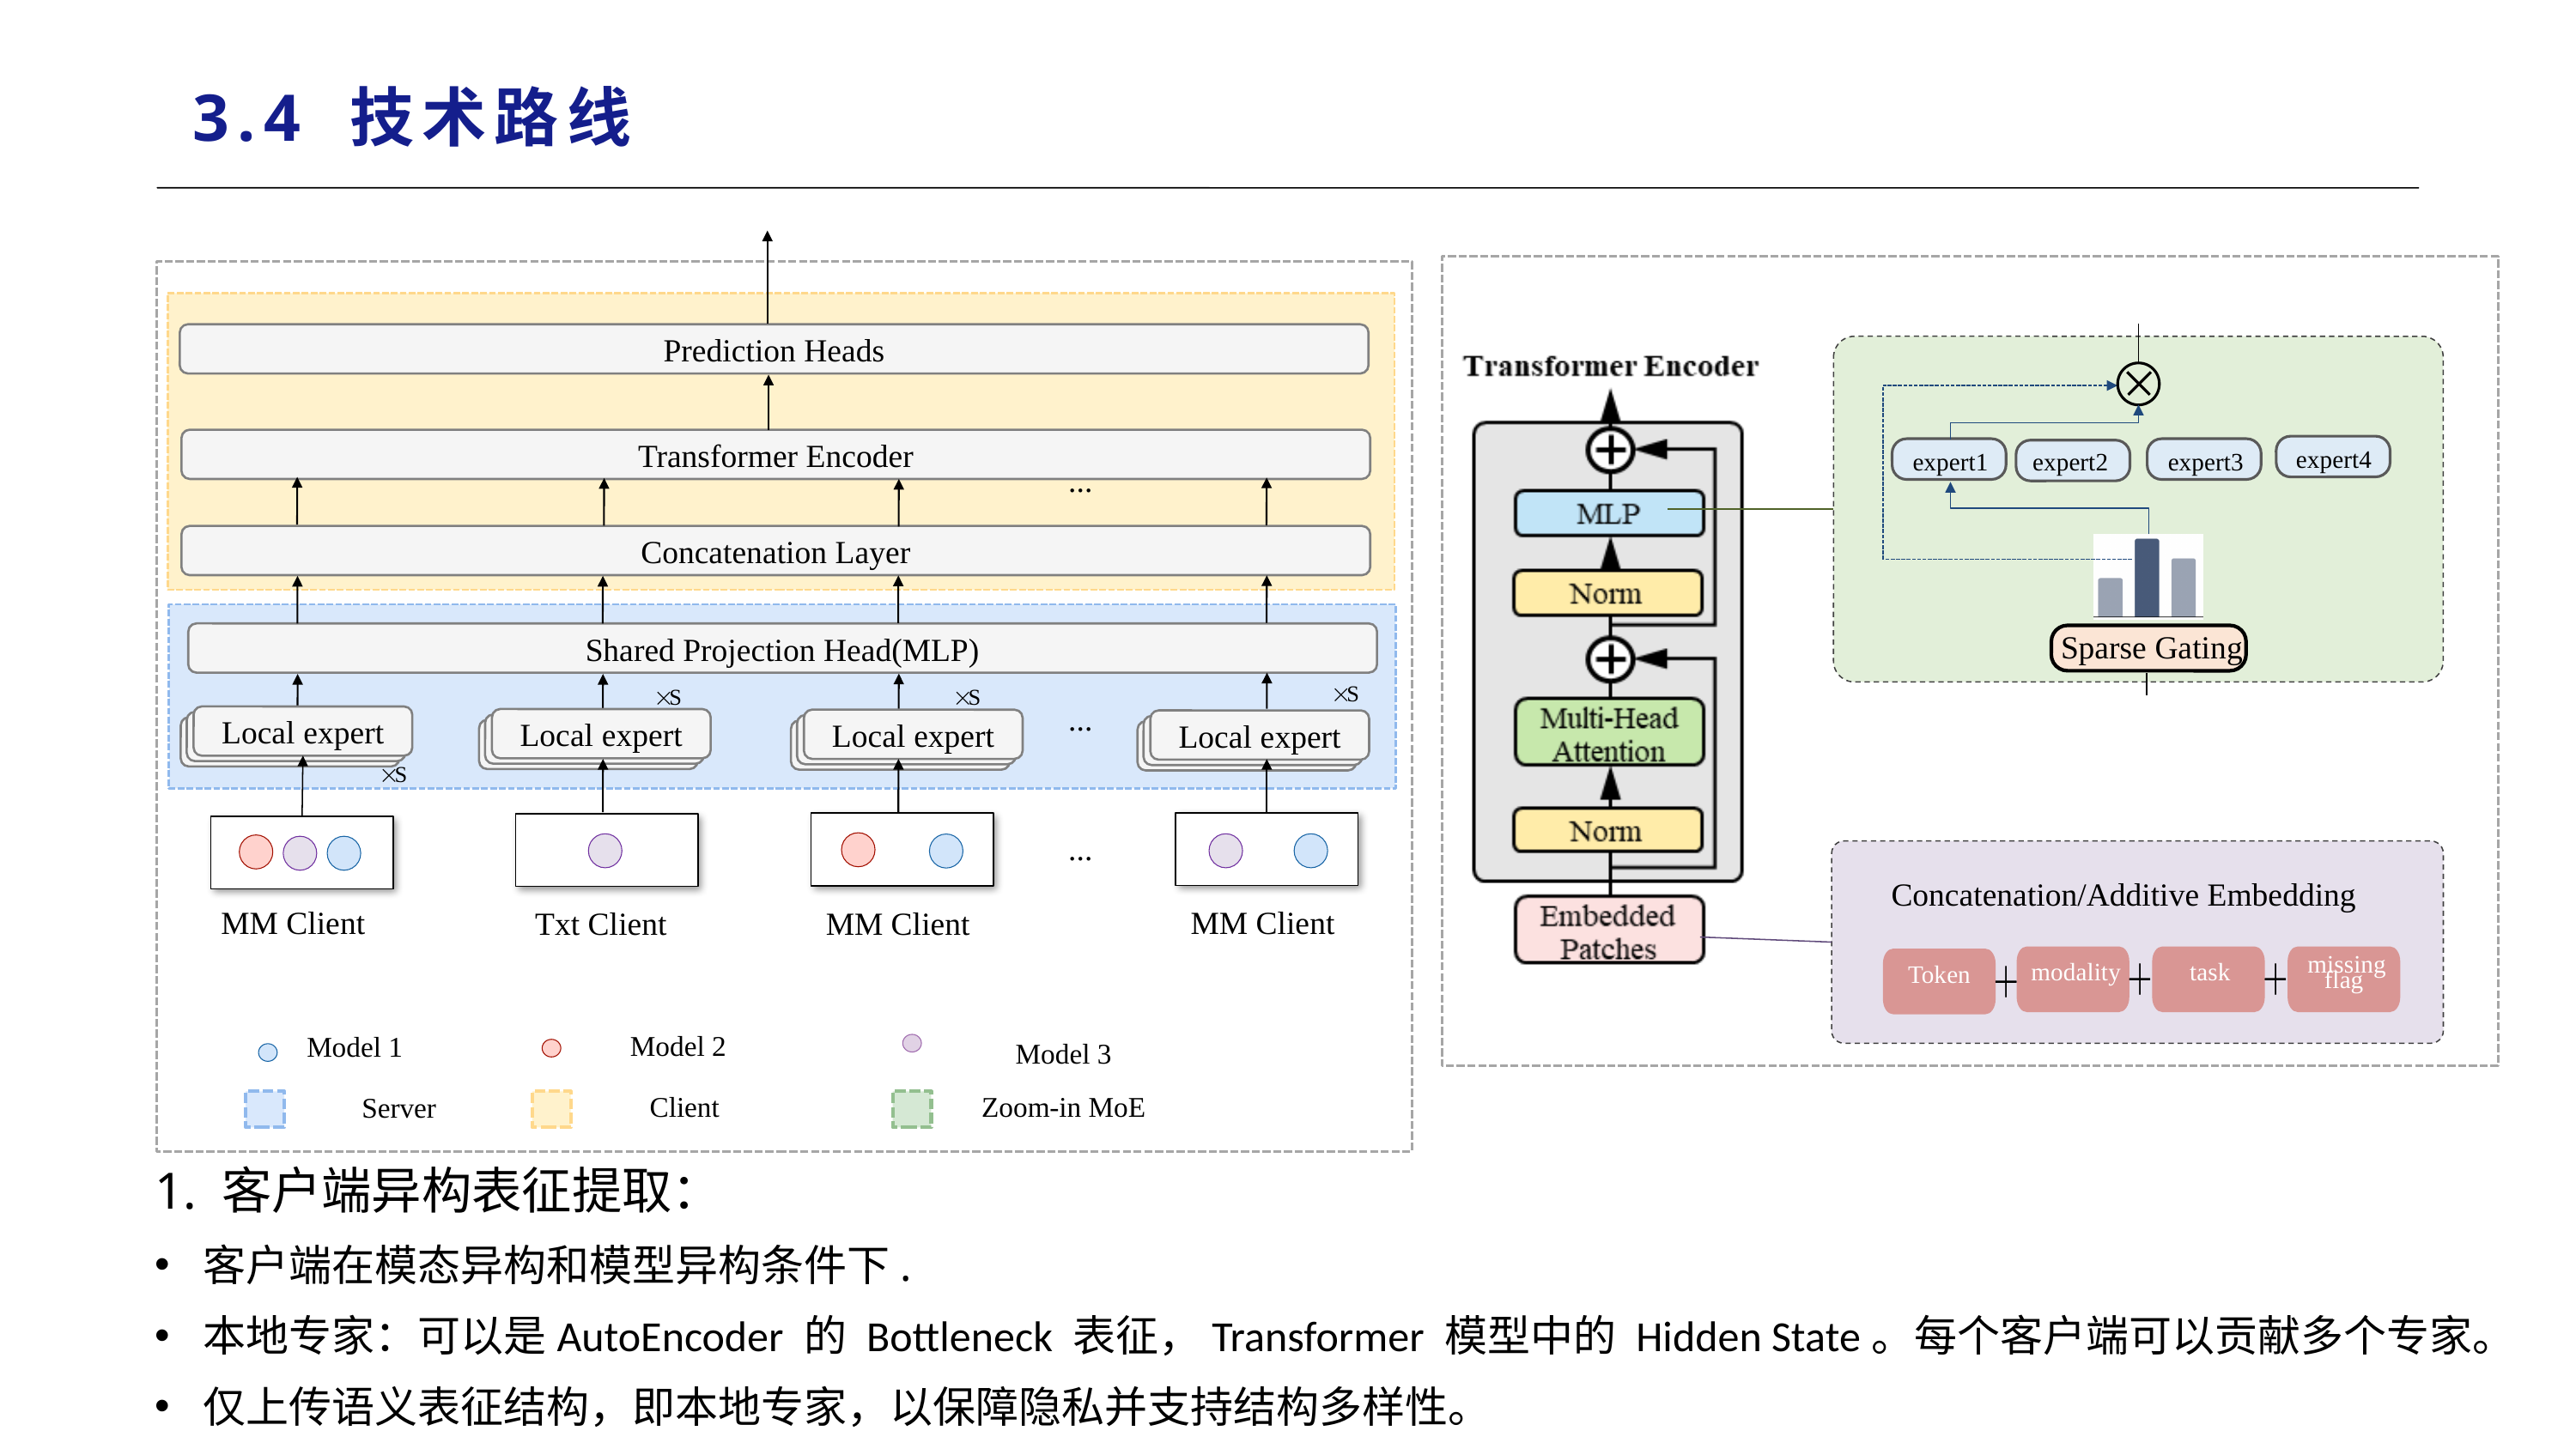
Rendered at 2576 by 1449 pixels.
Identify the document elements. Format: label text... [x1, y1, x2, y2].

text_box [1292, 832, 1330, 870]
text_box Local expert [307, 763, 374, 769]
text_box ... [1030, 692, 1131, 744]
text_box Local expert [902, 766, 1011, 772]
text_box Shared Projection Head(MLP) [186, 621, 1379, 675]
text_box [378, 761, 411, 789]
text_box [1440, 254, 2500, 1067]
text_box Local expert [901, 761, 1017, 767]
text_box Txt Client [506, 896, 704, 948]
text_box [586, 832, 624, 870]
text_box ... [1030, 822, 1131, 874]
text_box MM Client [197, 895, 397, 947]
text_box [1831, 840, 2503, 1044]
text_box Transformer Encoder [179, 427, 1372, 482]
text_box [1329, 681, 1363, 708]
text_box Local expert [789, 719, 894, 772]
text_box ... [1030, 482, 1131, 505]
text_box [841, 832, 963, 869]
text_box Local expert [307, 757, 407, 763]
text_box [951, 683, 985, 712]
text_box MM Client [803, 896, 1001, 948]
text_box Local expert [802, 707, 1025, 761]
text_box Local expert [191, 704, 415, 758]
text_box Local expert [185, 710, 298, 763]
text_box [228, 1021, 1191, 1077]
text_box [155, 259, 1413, 1141]
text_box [1878, 362, 2407, 696]
text_box [1174, 811, 1360, 888]
text_box Local expert [1269, 761, 1364, 767]
text_box Prediction Heads [178, 322, 1370, 376]
text_box Server [289, 1084, 510, 1131]
text_box [513, 812, 700, 888]
text_box [809, 811, 995, 888]
text_box Local expert [179, 716, 297, 769]
text_box Local expert [1135, 720, 1262, 773]
text_box MM Client [1168, 895, 1366, 948]
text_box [652, 683, 685, 712]
text_box Local expert [605, 760, 705, 766]
text_box Local expert [1148, 708, 1371, 762]
text_box Local expert [1271, 767, 1358, 773]
text_box Local expert [477, 718, 598, 772]
text_box [531, 1089, 568, 1129]
text_box Local expert [1141, 714, 1264, 767]
text_box Concatenation Layer [179, 524, 1372, 578]
text_box Local expert [607, 766, 699, 772]
text_box Client [568, 1084, 802, 1130]
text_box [192, 79, 2459, 183]
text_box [239, 834, 361, 871]
text_box 1. 客户端异构表征提取： 客户端在模态异构和模型异构条件下. 本地专家：可以是AutoEncoder 的 Bottleneck 表征，Transformer 模型中的 Hidden State。每个客户端可以贡献多个专家。 仅上传语义表征结构，即本地专家，以保障隐私并支持结构多样性。 [142, 1141, 2499, 1449]
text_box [1699, 937, 1832, 943]
picture [1451, 335, 1802, 986]
text_box Local expert [483, 712, 601, 766]
text_box Local expert [795, 713, 896, 767]
text_box [244, 1089, 286, 1129]
text_box [1206, 832, 1245, 870]
text_box Local expert [489, 706, 713, 761]
text_box Zoom-in MoE [872, 1082, 1255, 1130]
